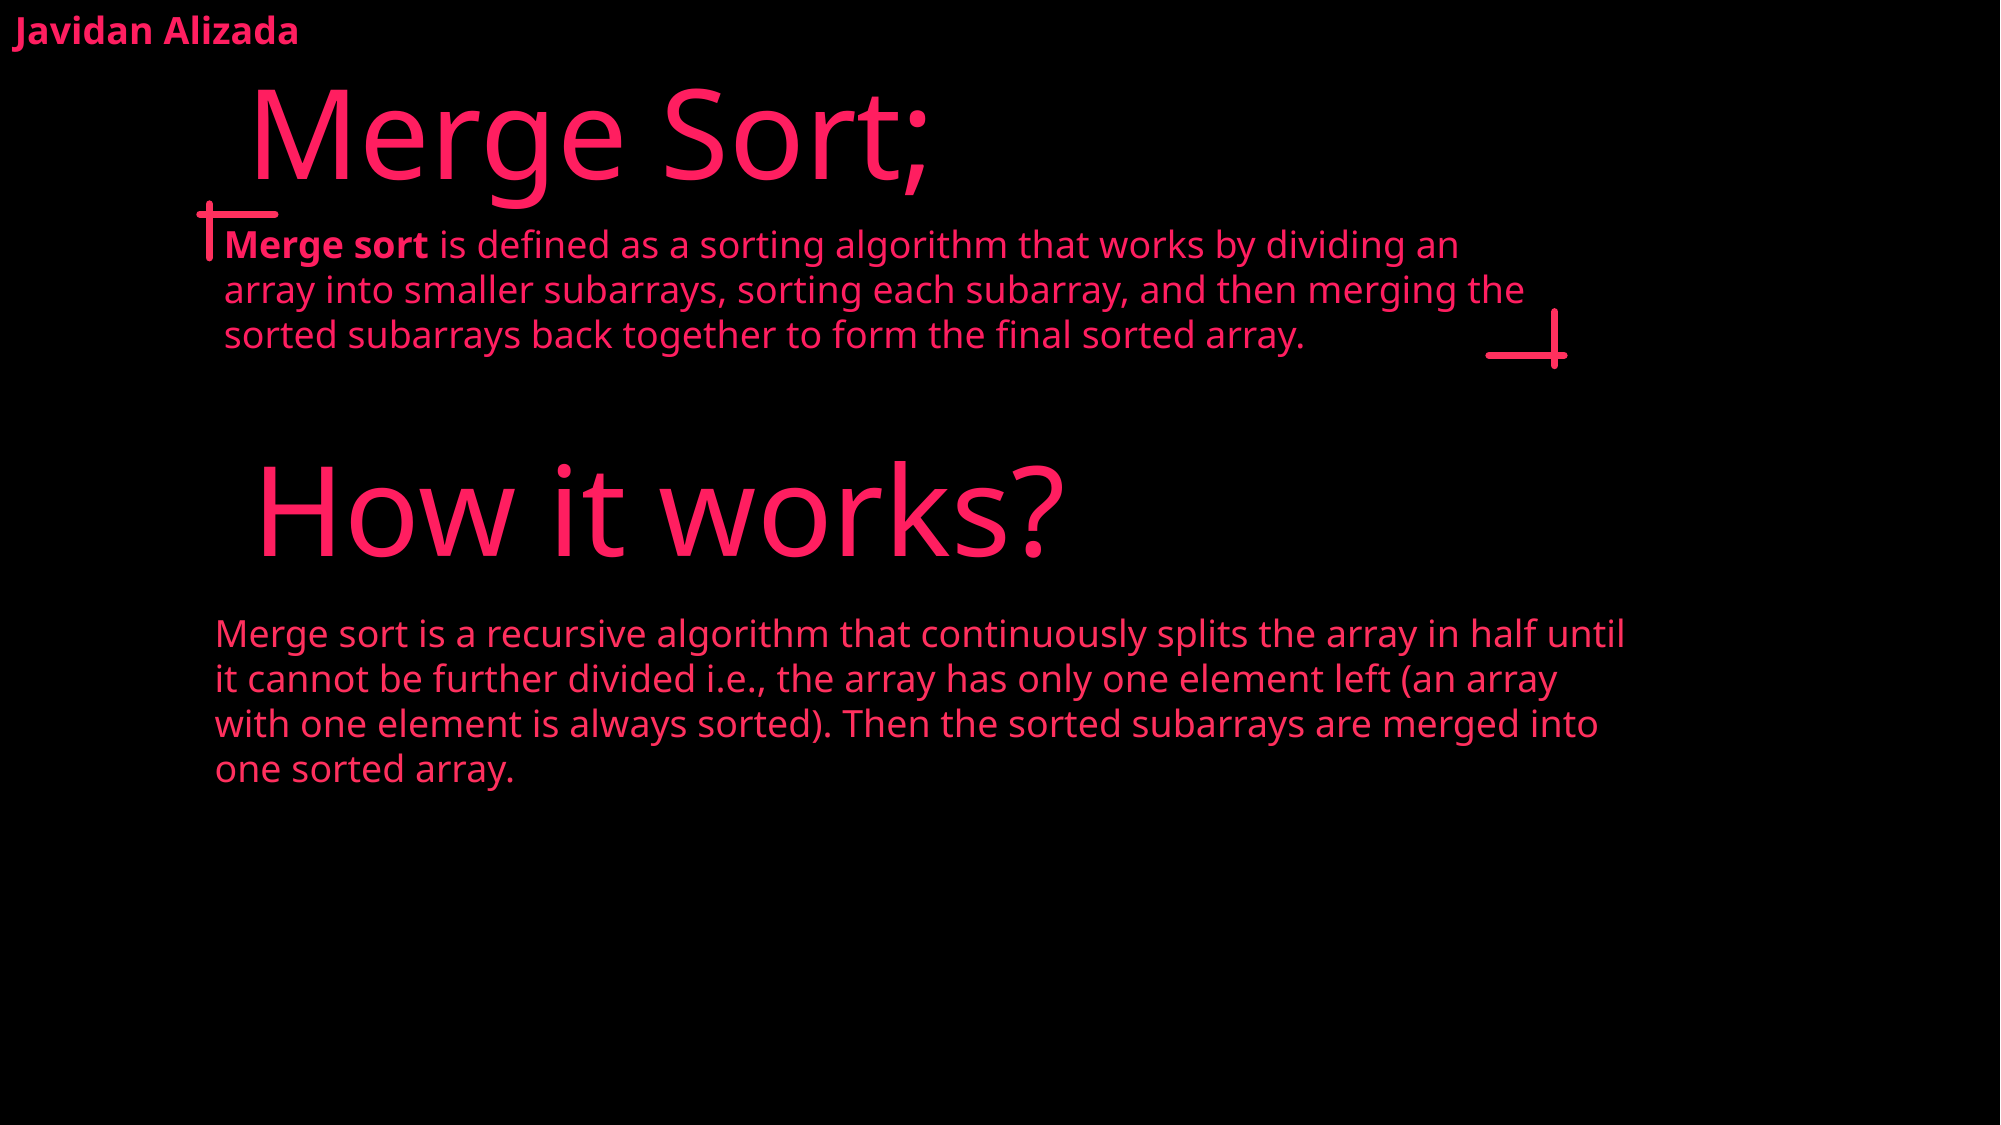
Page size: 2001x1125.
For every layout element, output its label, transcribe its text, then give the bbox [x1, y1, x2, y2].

text_box Merge Sort; [231, 47, 951, 213]
text_box How it works? [237, 424, 1081, 590]
text_box Merge sort is a recursive algorithm that continuously splits the array in half until it cannot be further divided i.e., the array has only one element left (an array with one element is always sorted). Then the sorted subarrays are merged into one sorted array. [199, 602, 1645, 798]
text_box Javidan Alizada [0, 0, 358, 60]
text_box Merge sort is defined as a sorting algorithm that works by dividing an array into smaller subarrays, sorting each subarray, and then merging the sorted subarrays back together to form the final sorted array. [209, 214, 1564, 364]
